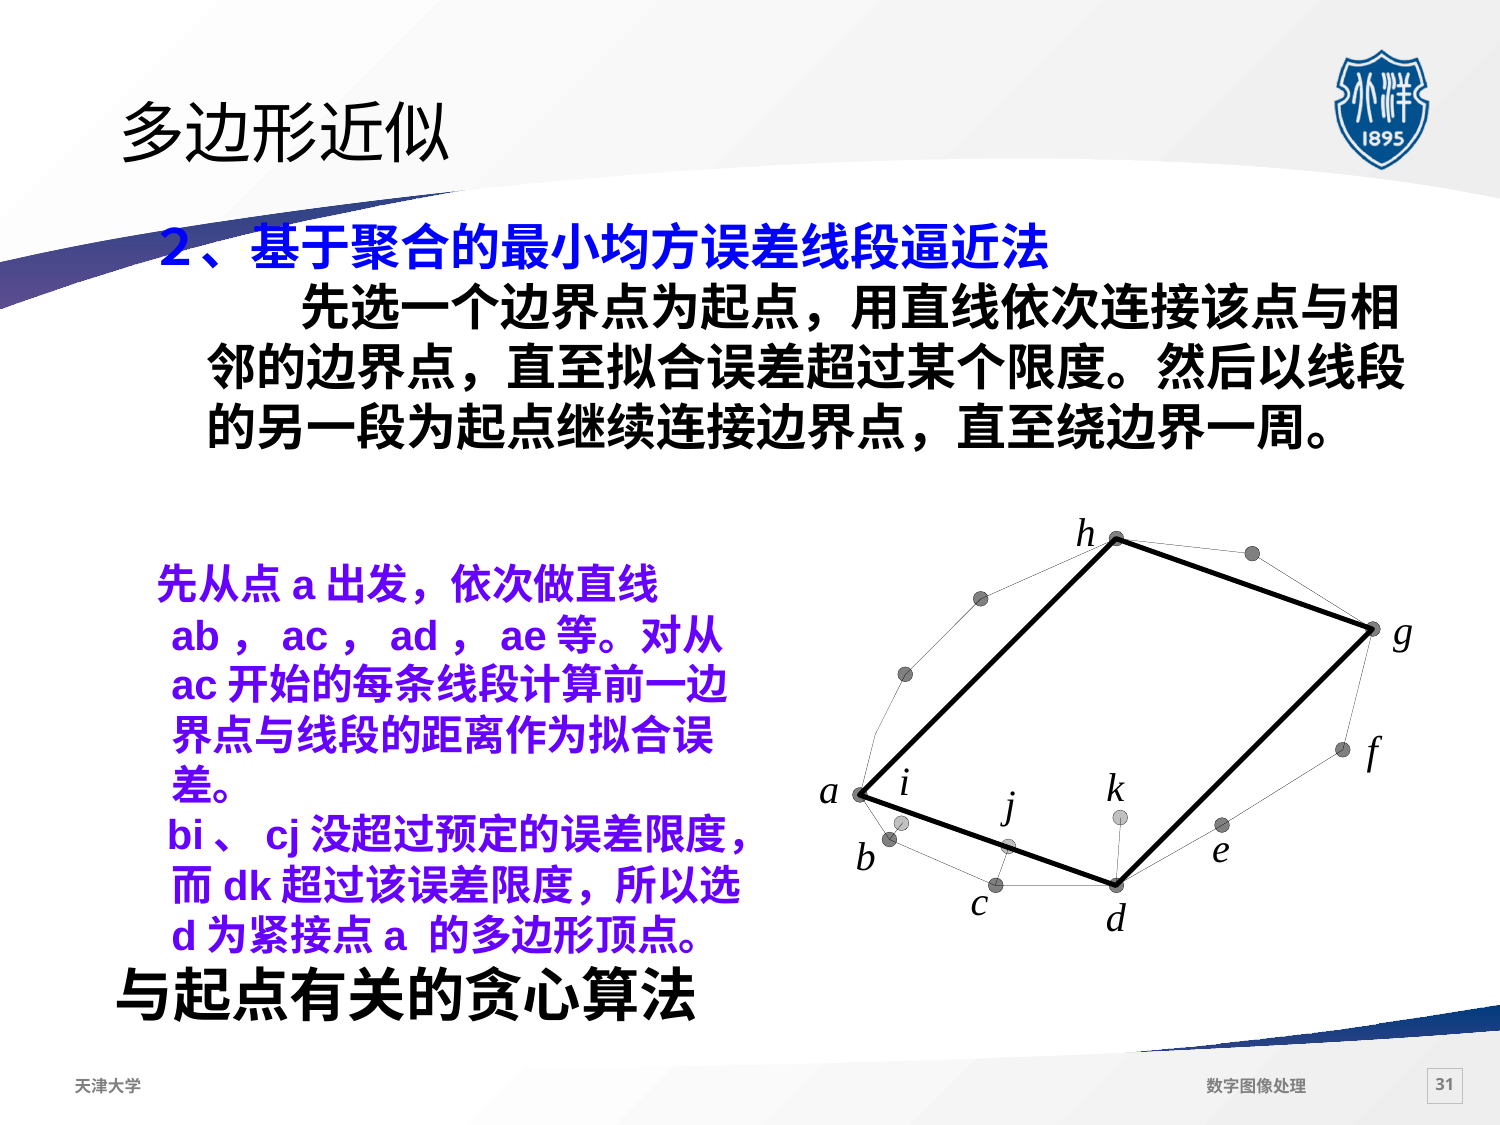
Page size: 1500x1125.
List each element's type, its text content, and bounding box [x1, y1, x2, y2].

title 多边形近似 [103, 59, 1397, 213]
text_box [809, 503, 1424, 951]
text_box 先从点a出发，依次做直线ab，ac，ad，ae等。对从ac开始的每条线段计算前一边界点与线段的距离作为拟合误差。 bi、cj没超过预定的误差限度，而dk超过该误差限度，所以选d为紧接点a 的多边形顶点。 与起点有关的贪心算法 [100, 550, 762, 1036]
text_box ２、基于聚合的最小均方误差线段逼近法 先选一个边界点为起点，用直线依次连接该点与相邻的边界点，直至拟合误差超过某个限度。然后以线段的另一段为起点继续连接边界点，直至绕边界一周。 [135, 207, 1424, 463]
picture [1321, 47, 1447, 172]
